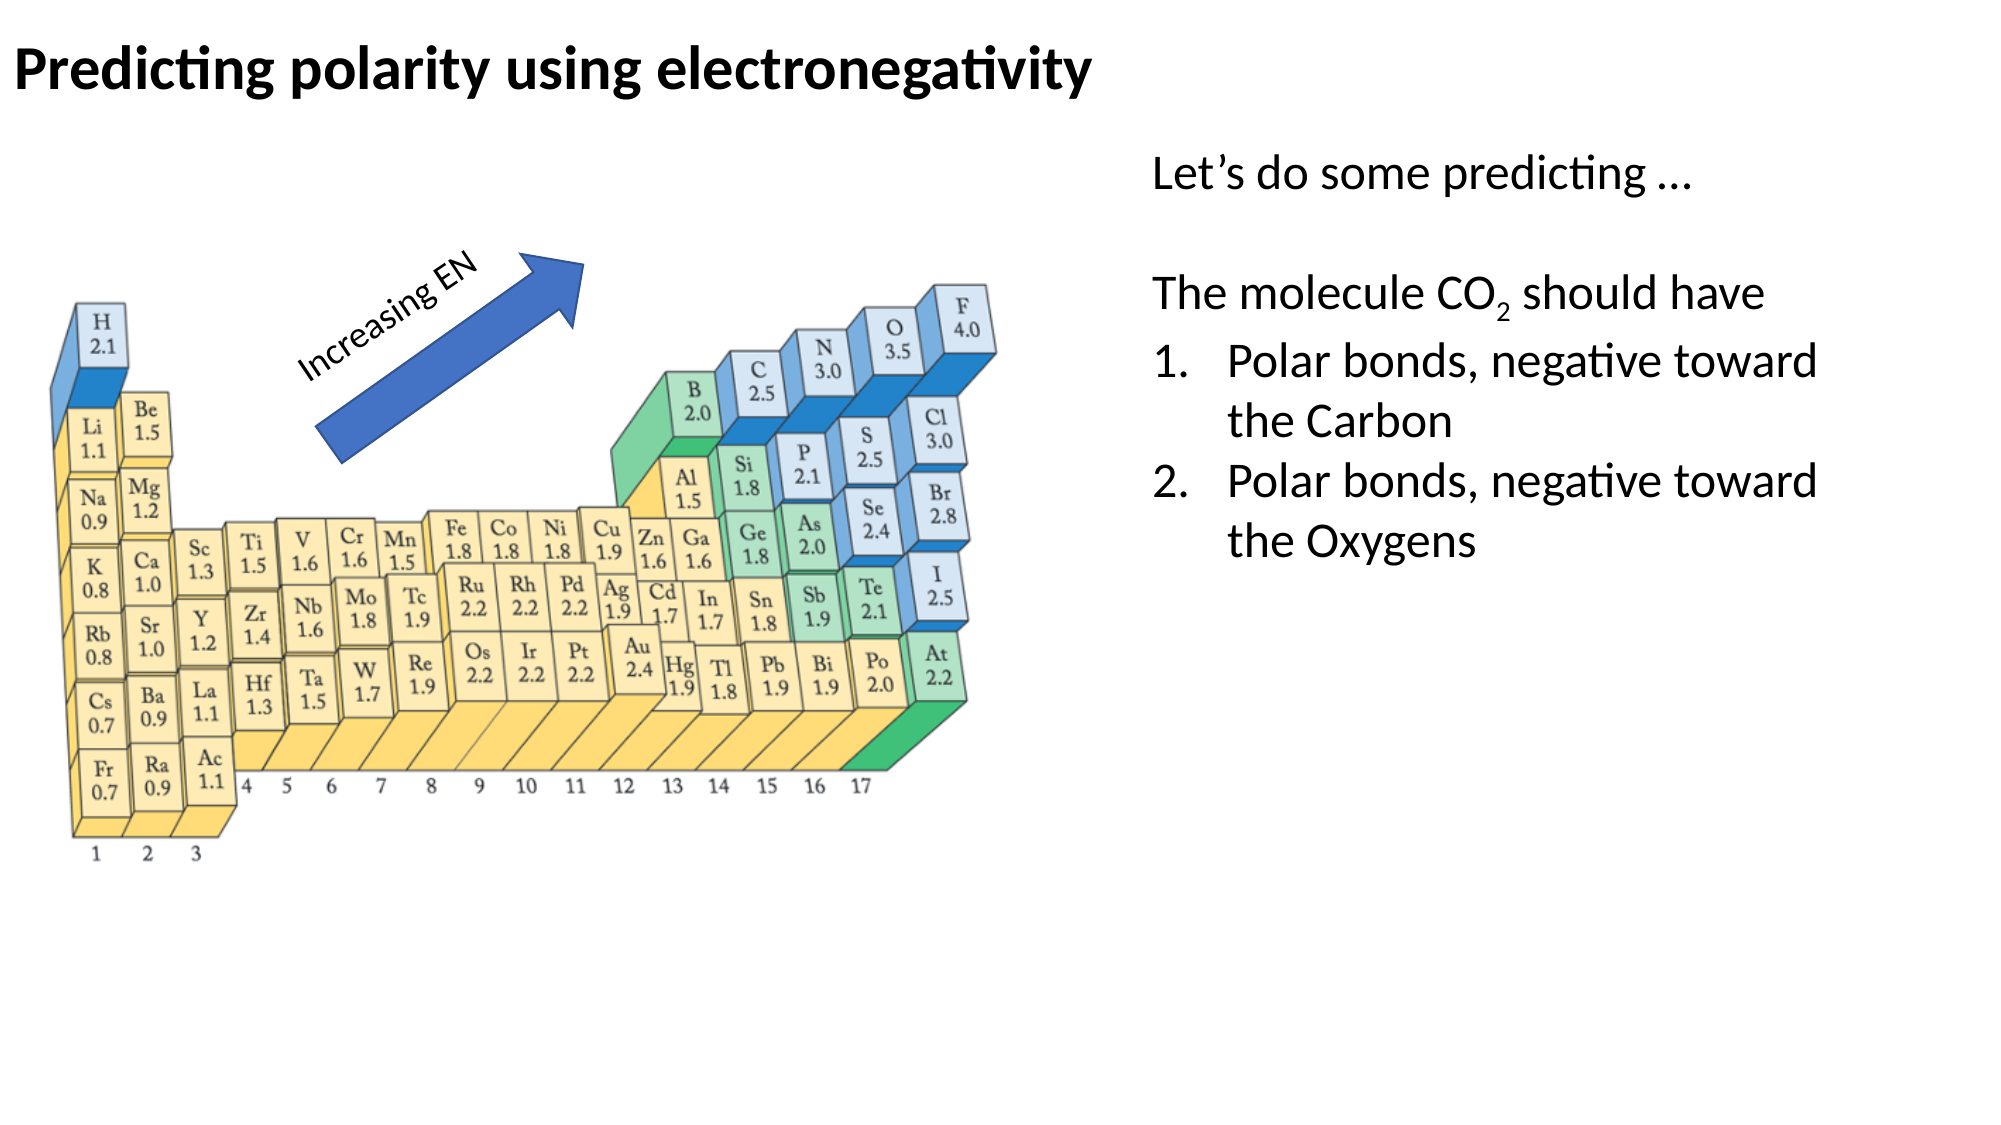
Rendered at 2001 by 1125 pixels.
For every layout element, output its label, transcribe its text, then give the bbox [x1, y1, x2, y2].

picture [36, 258, 1033, 867]
text_box Predicting polarity using electronegativity [0, 19, 1500, 109]
text_box Let’s do some predicting … The molecule CO2 should have Polar bonds, negative toward the Carbon Polar bonds, negative toward the Oxygens [1137, 131, 1862, 575]
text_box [264, 272, 612, 400]
